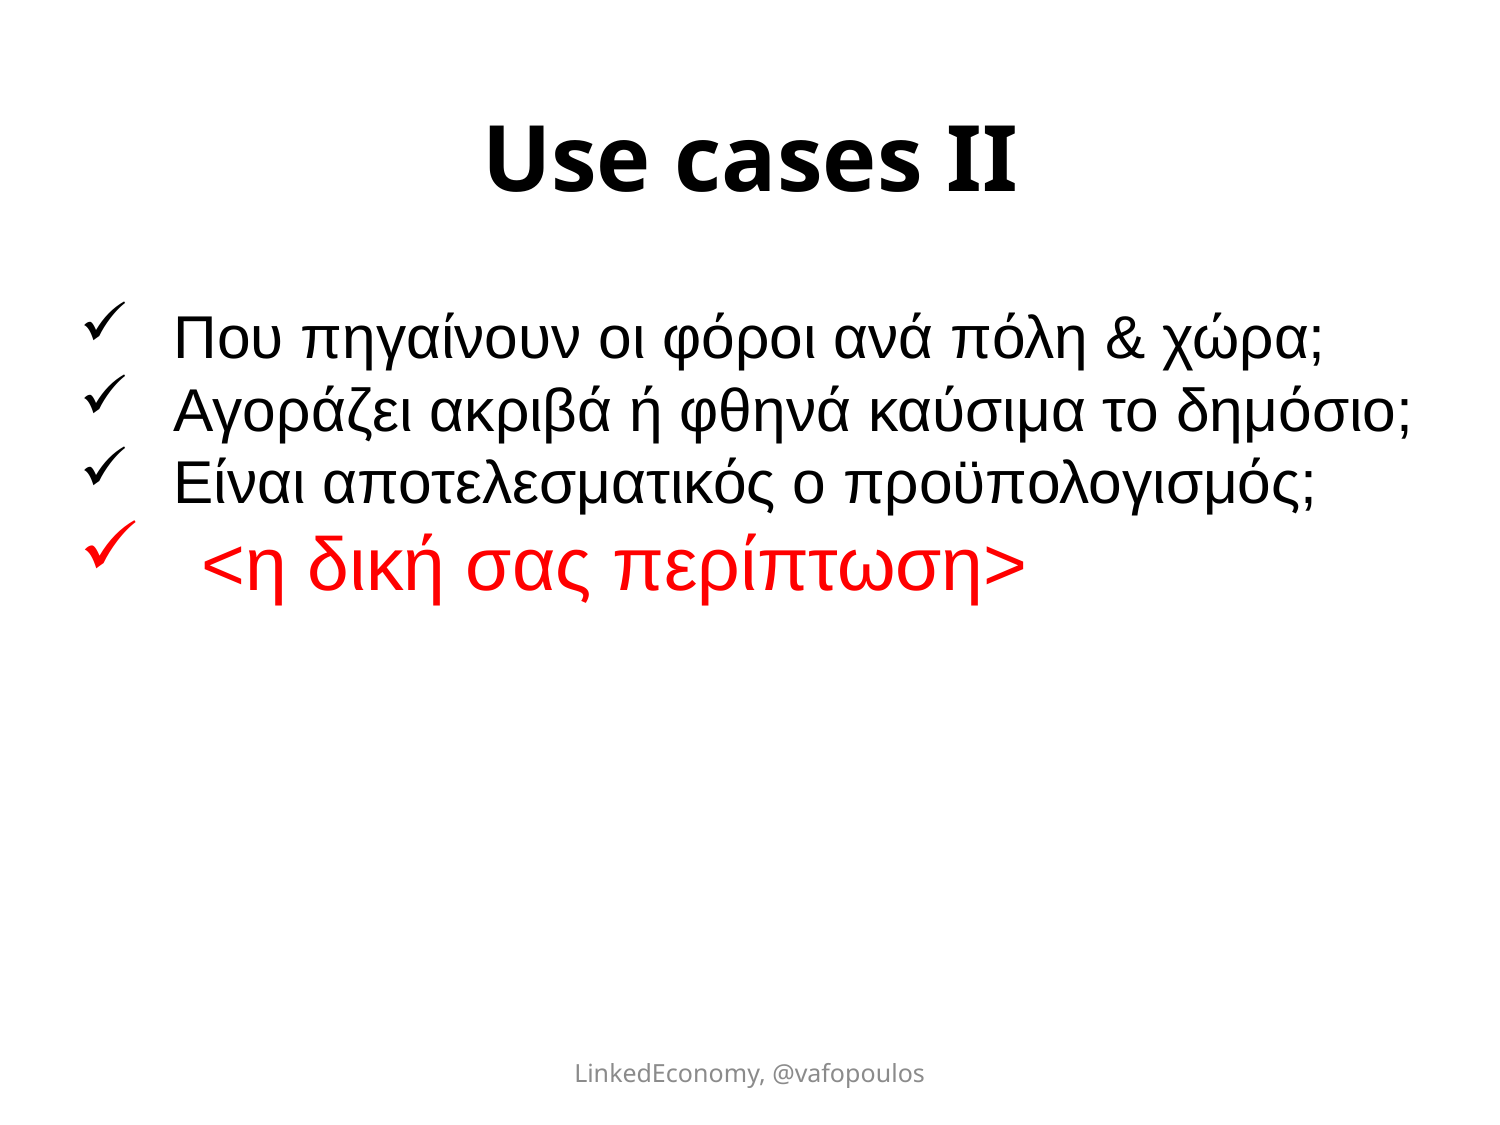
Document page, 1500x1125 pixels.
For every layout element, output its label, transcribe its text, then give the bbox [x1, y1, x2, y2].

title Use cases II [147, 78, 1353, 232]
footer LinkedEconomy, @vafopoulos [512, 1042, 988, 1103]
text_box Που πηγαίνουν οι φόροι ανά πόλη & χώρα; Αγοράζει ακριβά ή φθηνά καύσιμα το δημόσιο; Είναι αποτελεσματικός ο προϋπολογισμός; <η δική σας περίπτωση> [64, 290, 1447, 1012]
